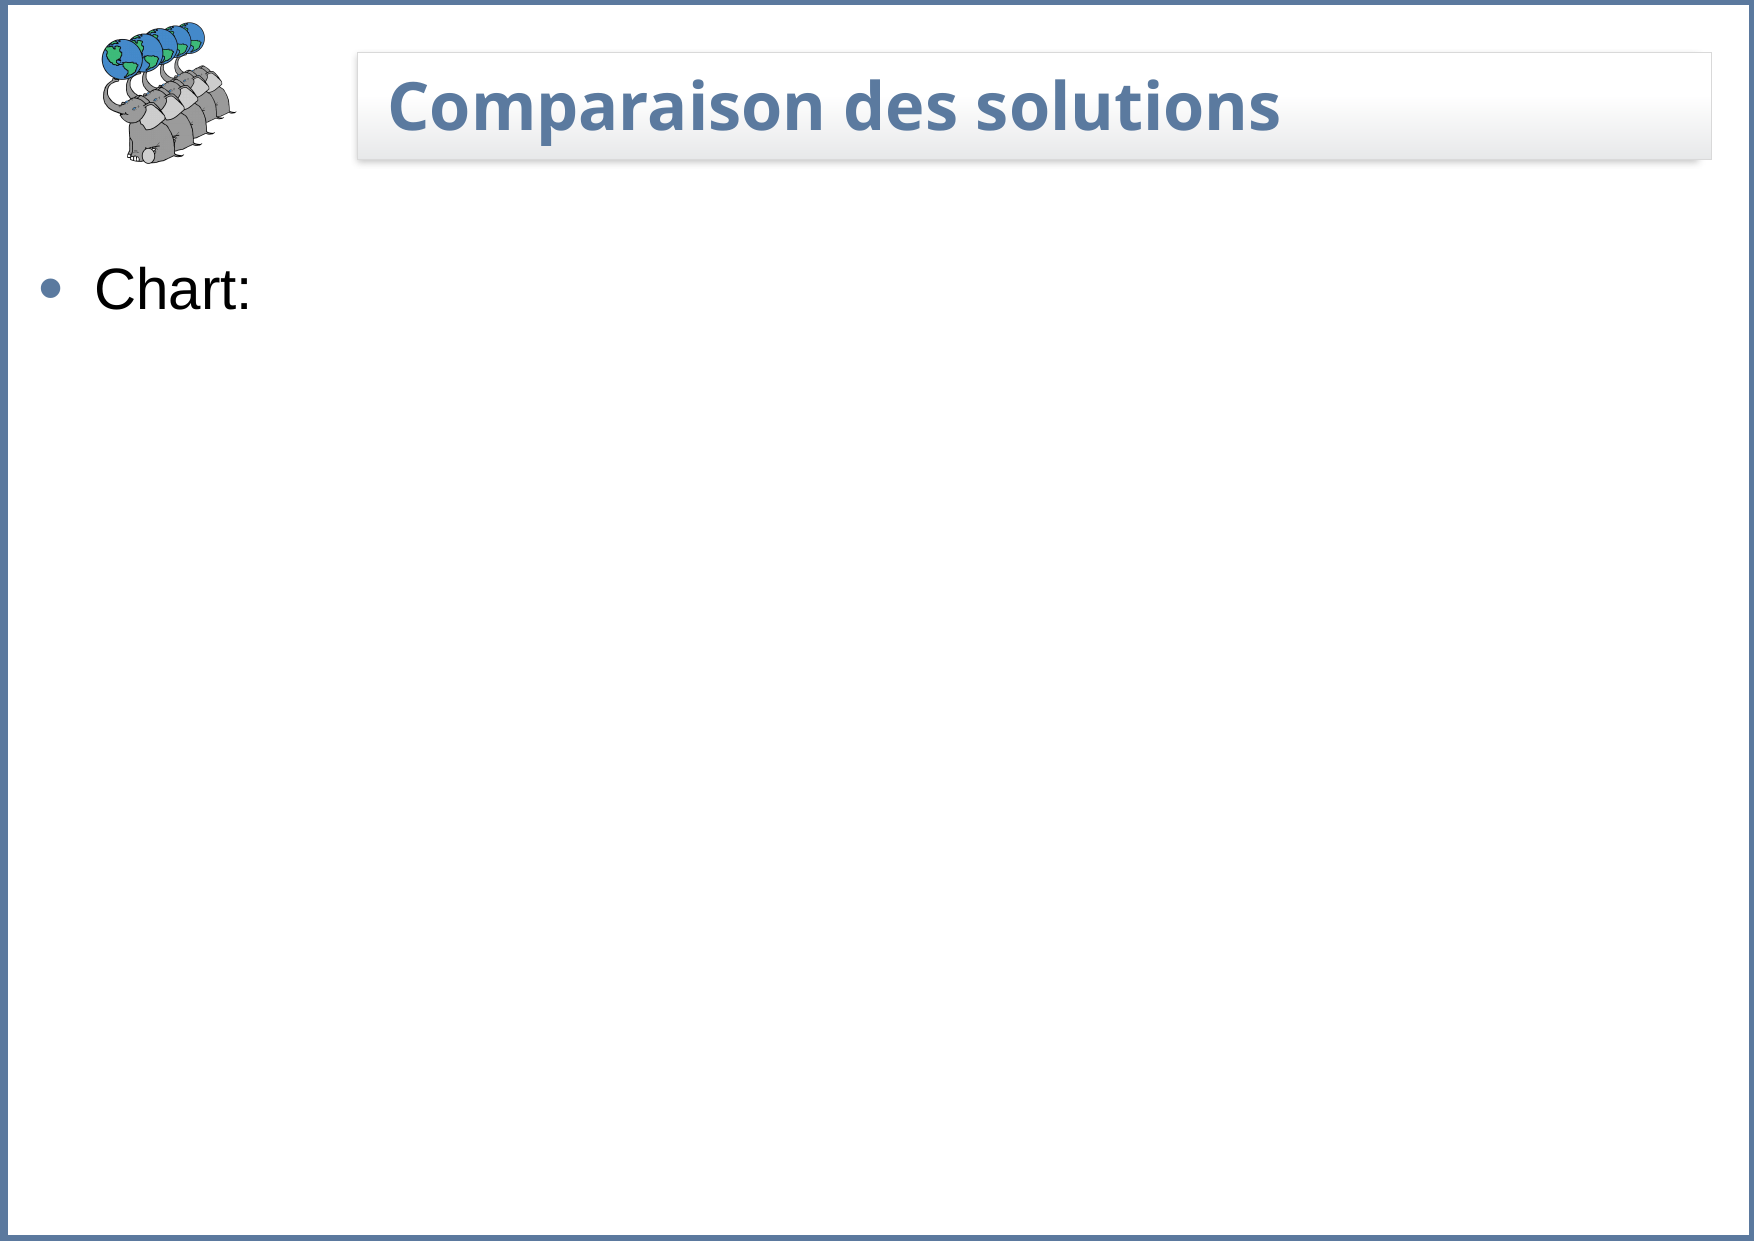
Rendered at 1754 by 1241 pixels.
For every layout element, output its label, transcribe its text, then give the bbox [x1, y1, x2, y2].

list Chart: [38, 253, 1710, 1199]
title Comparaison des solutions [357, 52, 1712, 160]
picture [83, 17, 251, 172]
